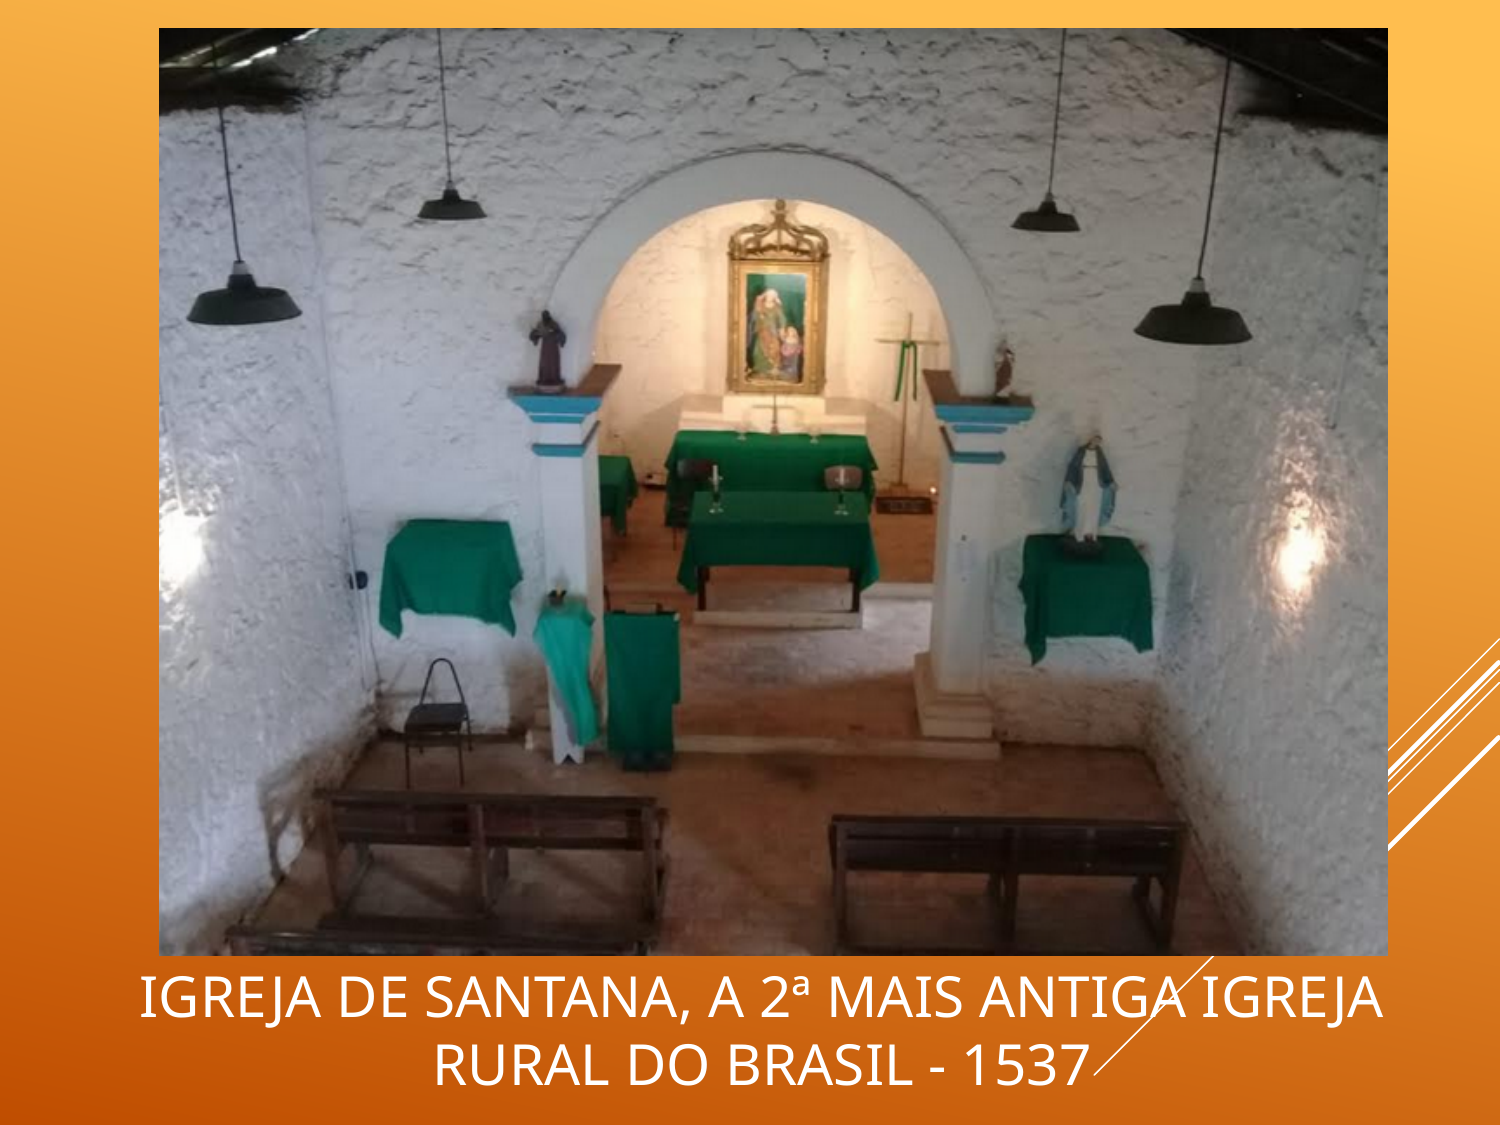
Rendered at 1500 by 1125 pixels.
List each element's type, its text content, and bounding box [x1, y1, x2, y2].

title Igreja de Santana, a 2ª Mais antiga igreja rural do brasil - 1537 [76, 952, 1448, 1105]
picture [159, 27, 1389, 957]
